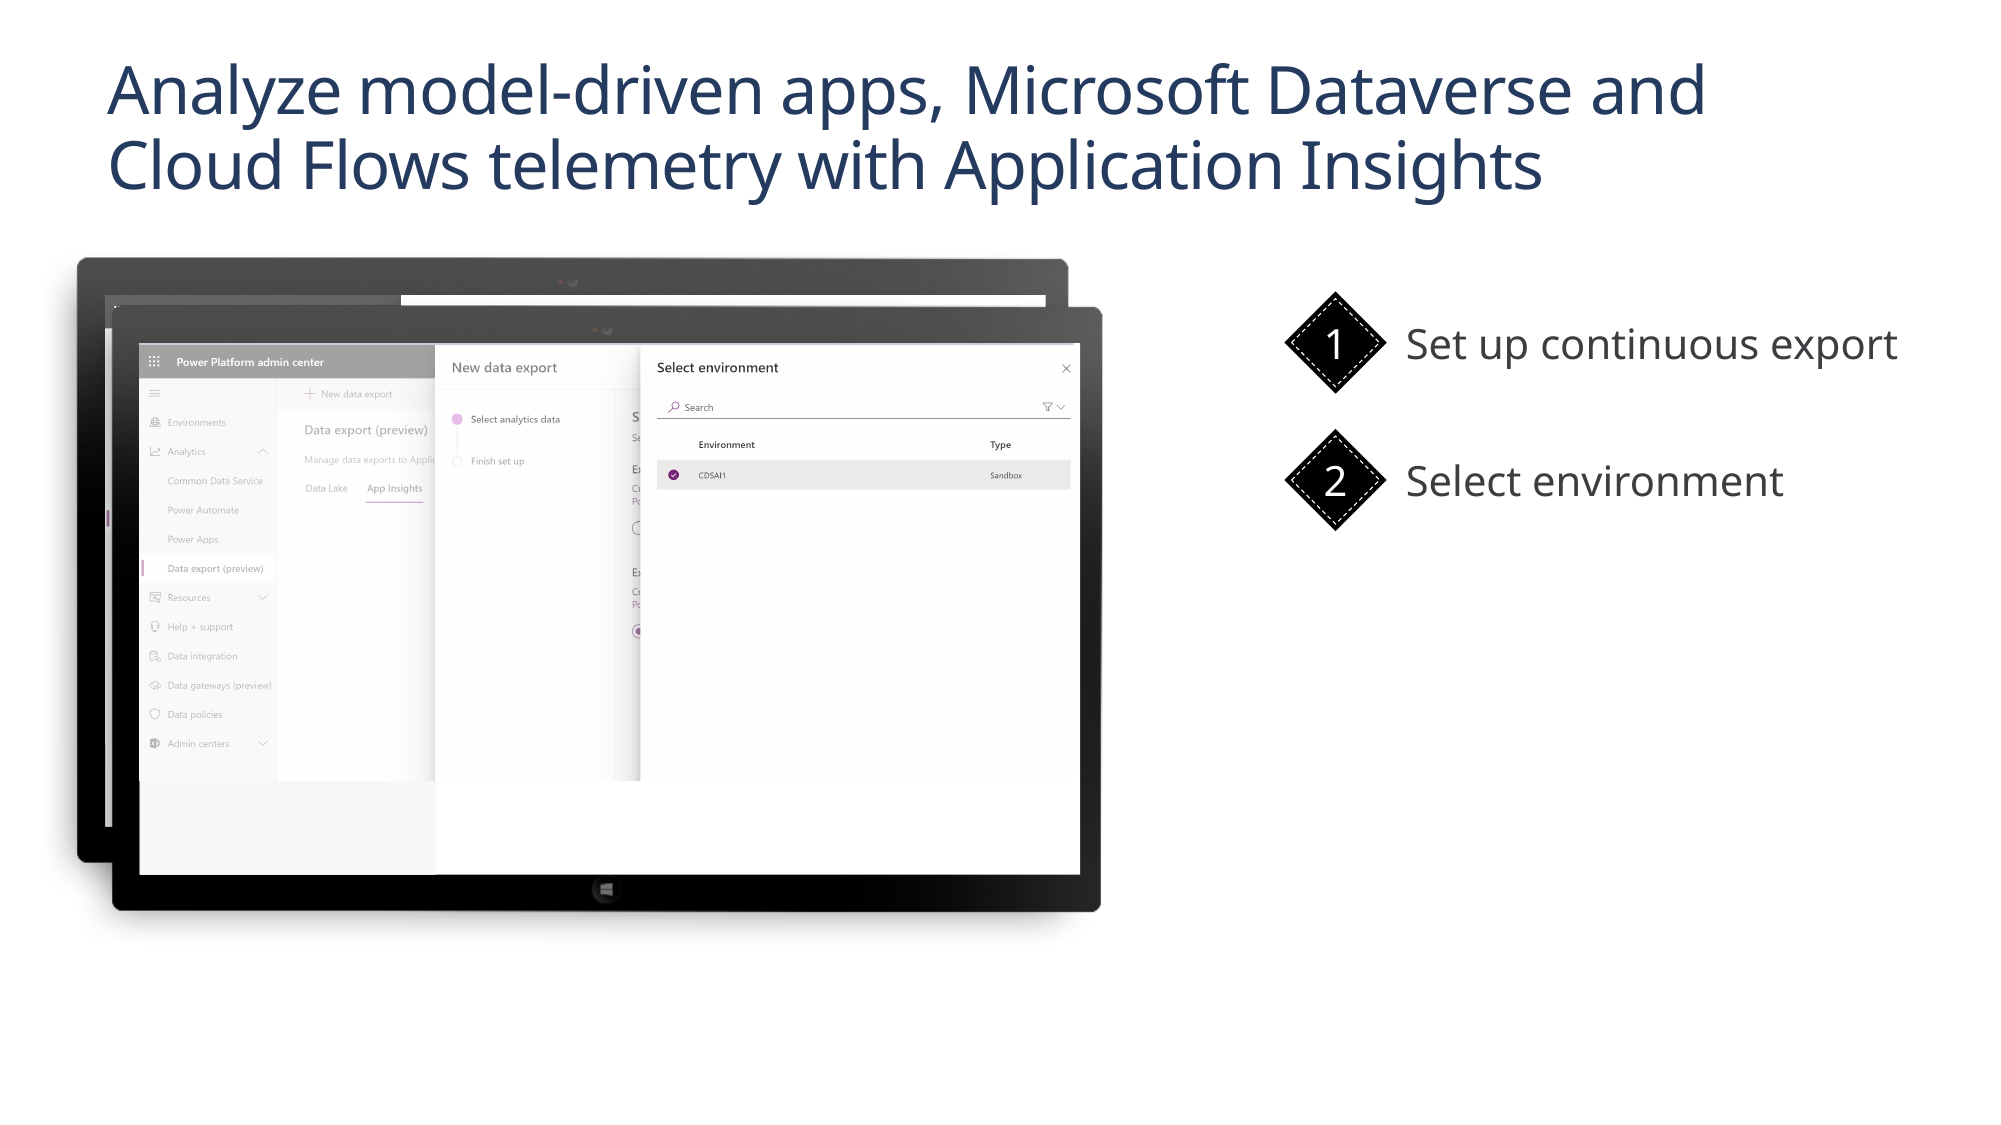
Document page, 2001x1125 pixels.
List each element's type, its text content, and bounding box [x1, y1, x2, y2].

title Analyze model-driven apps, Microsoft Dataverse and Cloud Flows telemetry with Application Insights [107, 52, 1893, 204]
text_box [1284, 428, 1925, 532]
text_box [76, 251, 1075, 871]
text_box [111, 299, 1109, 919]
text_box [1284, 291, 1925, 394]
